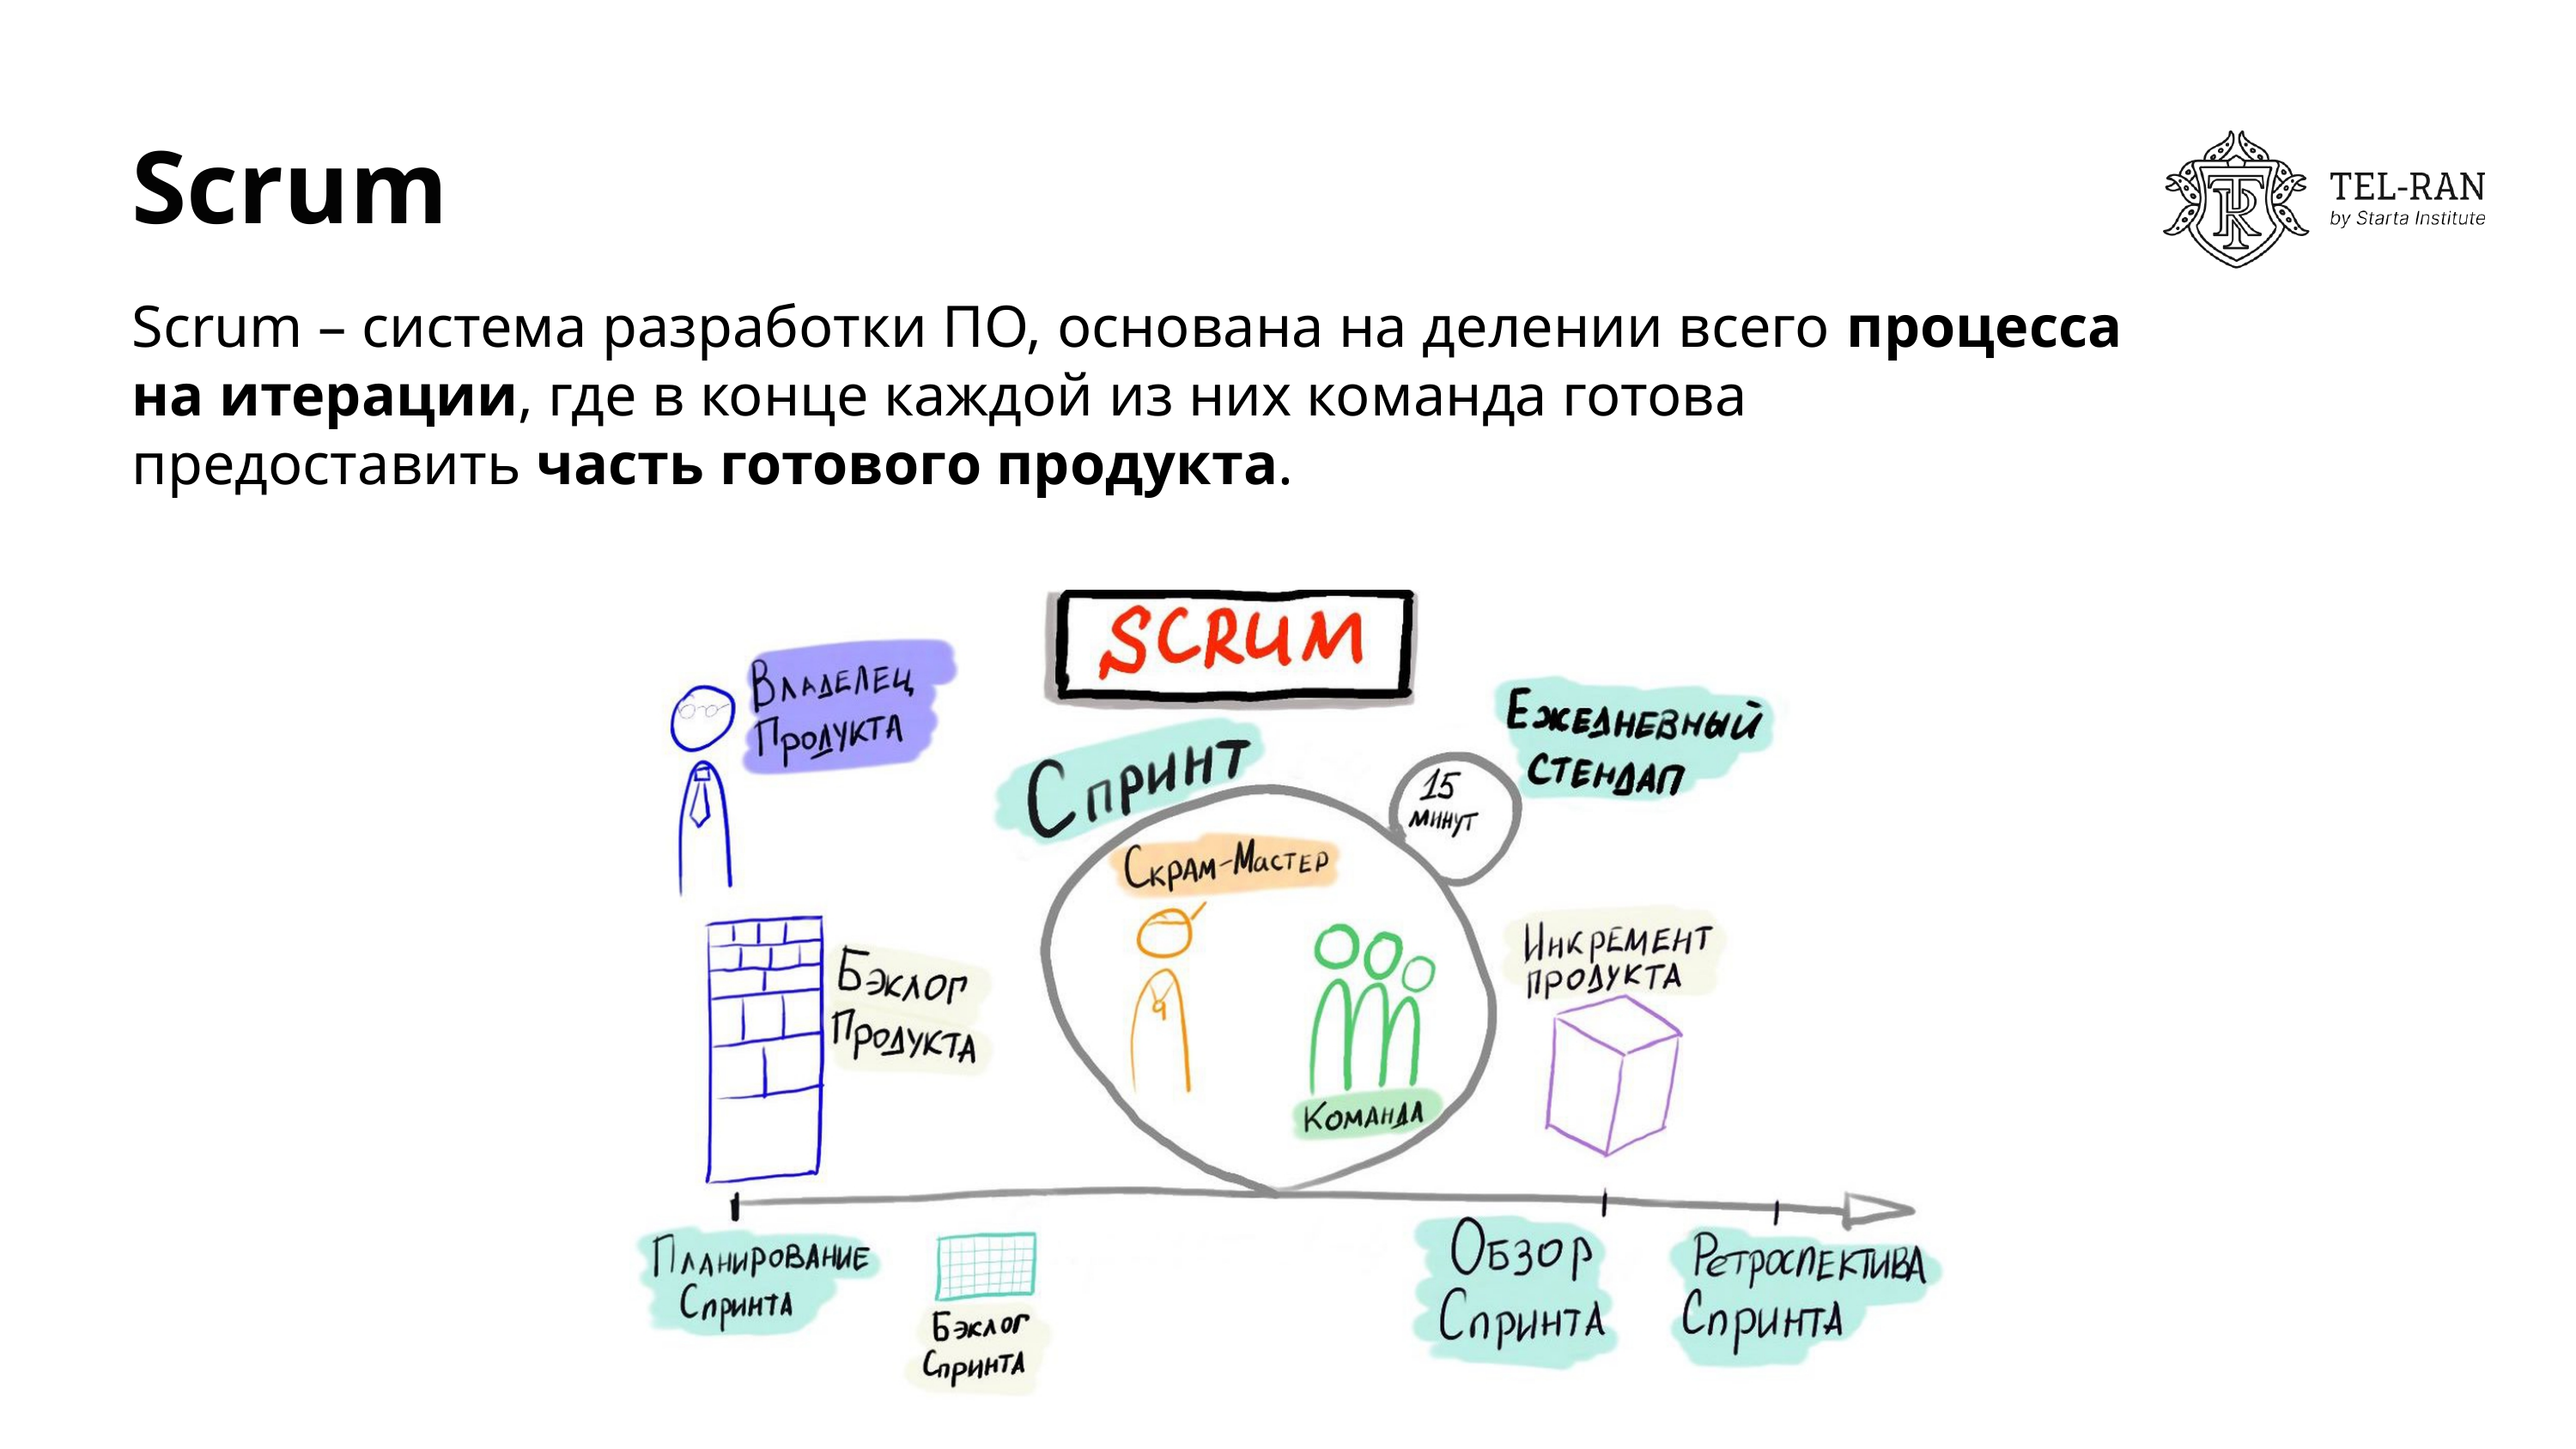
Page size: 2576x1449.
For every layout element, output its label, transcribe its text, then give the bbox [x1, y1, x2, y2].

text_box Scrum [131, 136, 1855, 289]
picture [629, 590, 1947, 1449]
text_box Scrum – система разработки ПО, основана на делении всего процесса на итерации, где в конце каждой из них команда готова предоставить часть готового продукта. [131, 289, 2130, 442]
picture [2163, 130, 2485, 269]
